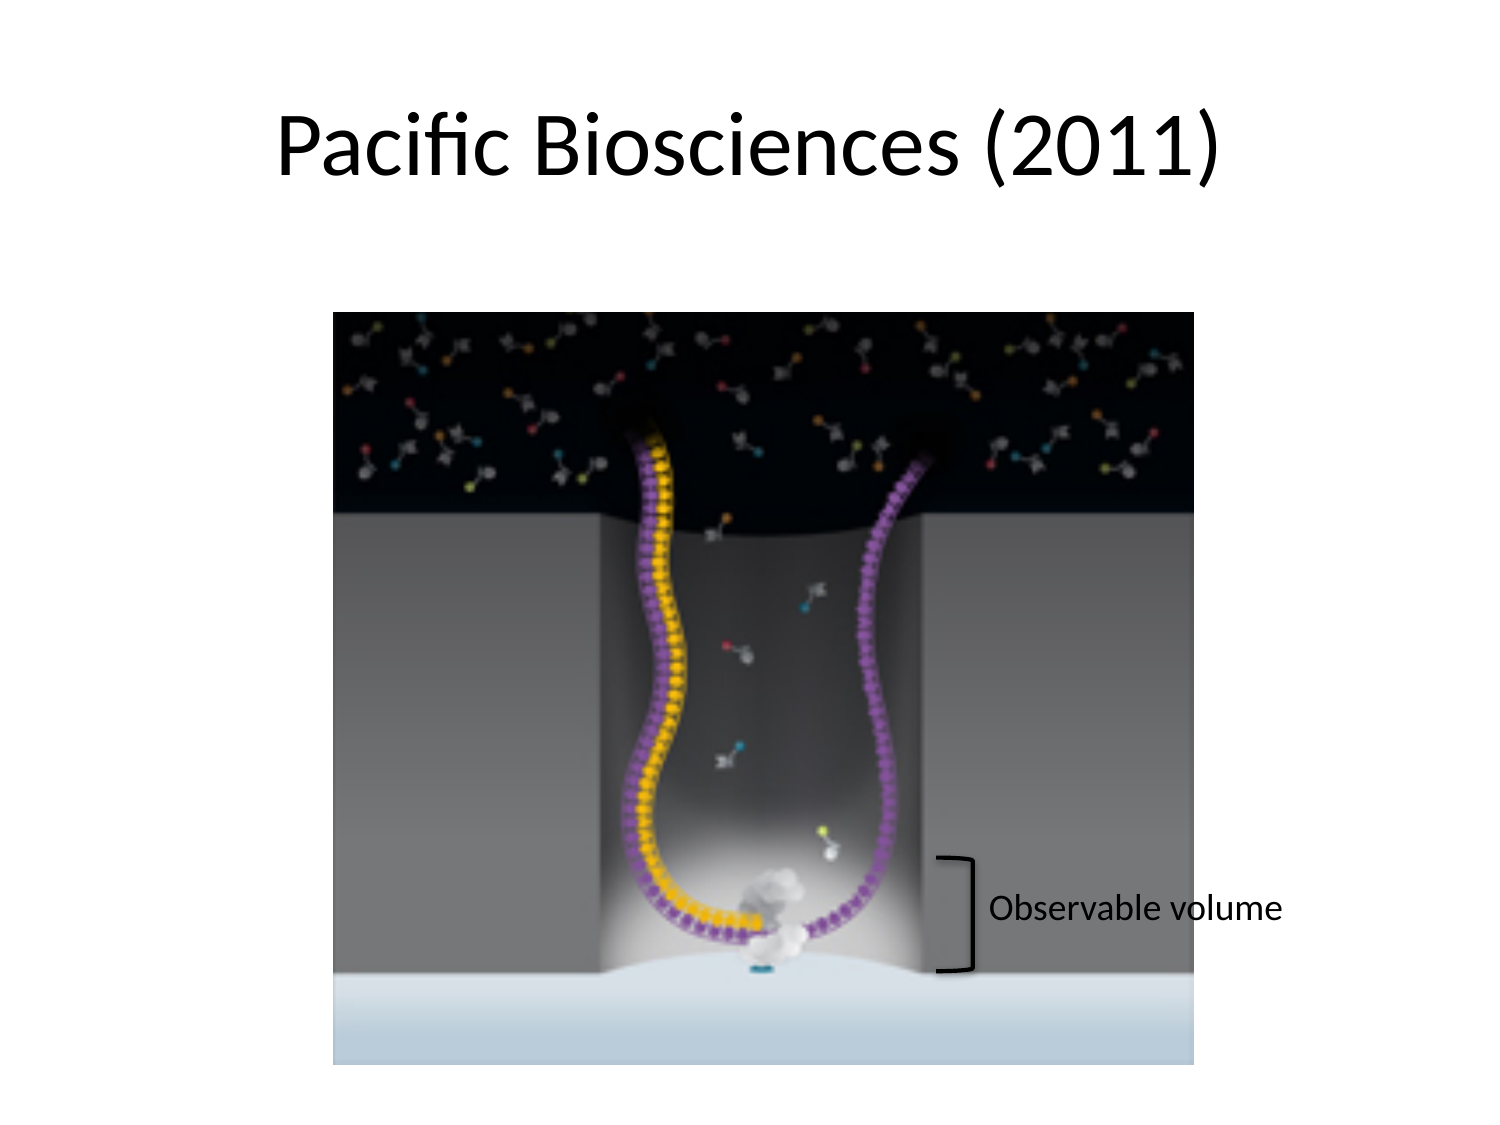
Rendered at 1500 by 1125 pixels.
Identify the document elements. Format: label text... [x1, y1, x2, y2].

picture [332, 312, 1194, 1065]
text_box Observable volume [1198, 876, 1299, 936]
title Pacific Biosciences (2011) [75, 45, 1425, 233]
